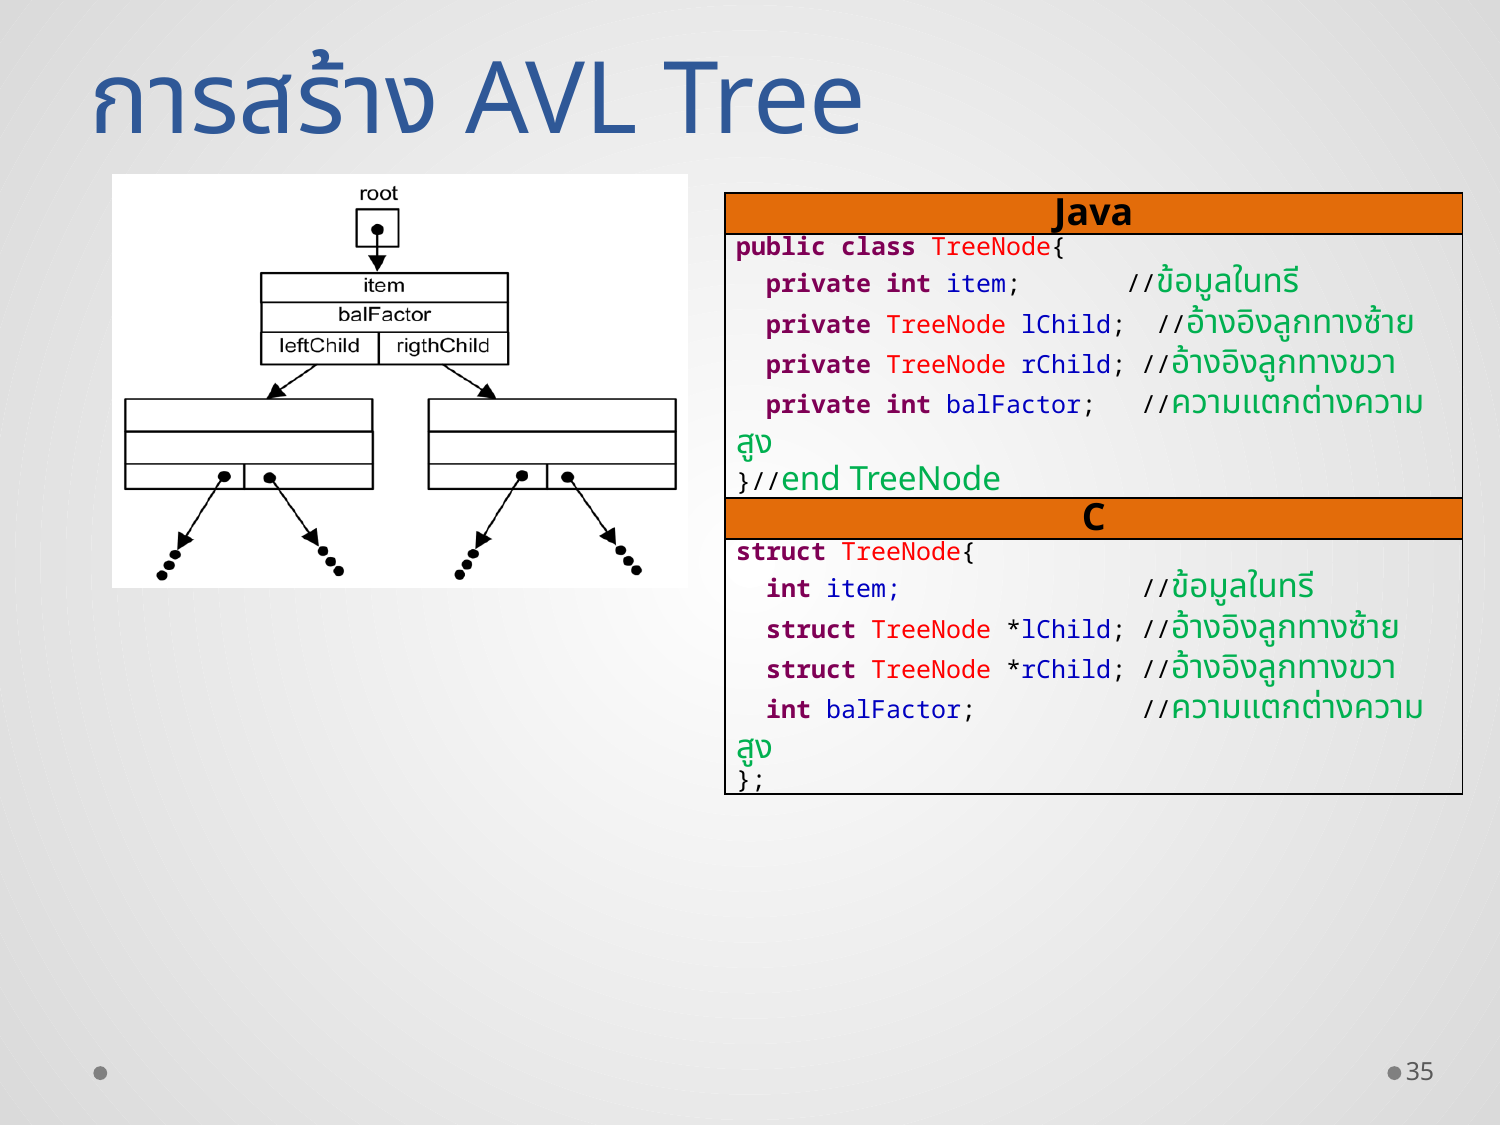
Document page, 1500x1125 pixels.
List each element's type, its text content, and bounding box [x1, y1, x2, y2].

table_cell struct TreeNode{ int item; //ข้อมูลในทรี struct TreeNode *lChild; //อ้างอิงลูกทางซ้าย struct TreeNode *rChild; //อ้างอิงลูกทางขวา int balFactor; //ความแตกต่างความสูง }; [726, 540, 1462, 793]
picture [112, 174, 688, 588]
table_header Java [726, 194, 1462, 233]
text_box การสร้าง AVL Tree [74, 24, 1425, 175]
table_cell public class TreeNode{ private int item; //ข้อมูลในทรี private TreeNode lChild; //อ้างอิงลูกทางซ้าย private TreeNode rChild; //อ้างอิงลูกทางขวา private int balFactor; //ความแตกต่างความสูง }//end TreeNode [726, 235, 1462, 497]
table_cell C [726, 499, 1462, 538]
slide_number 35 [1401, 1042, 1494, 1103]
